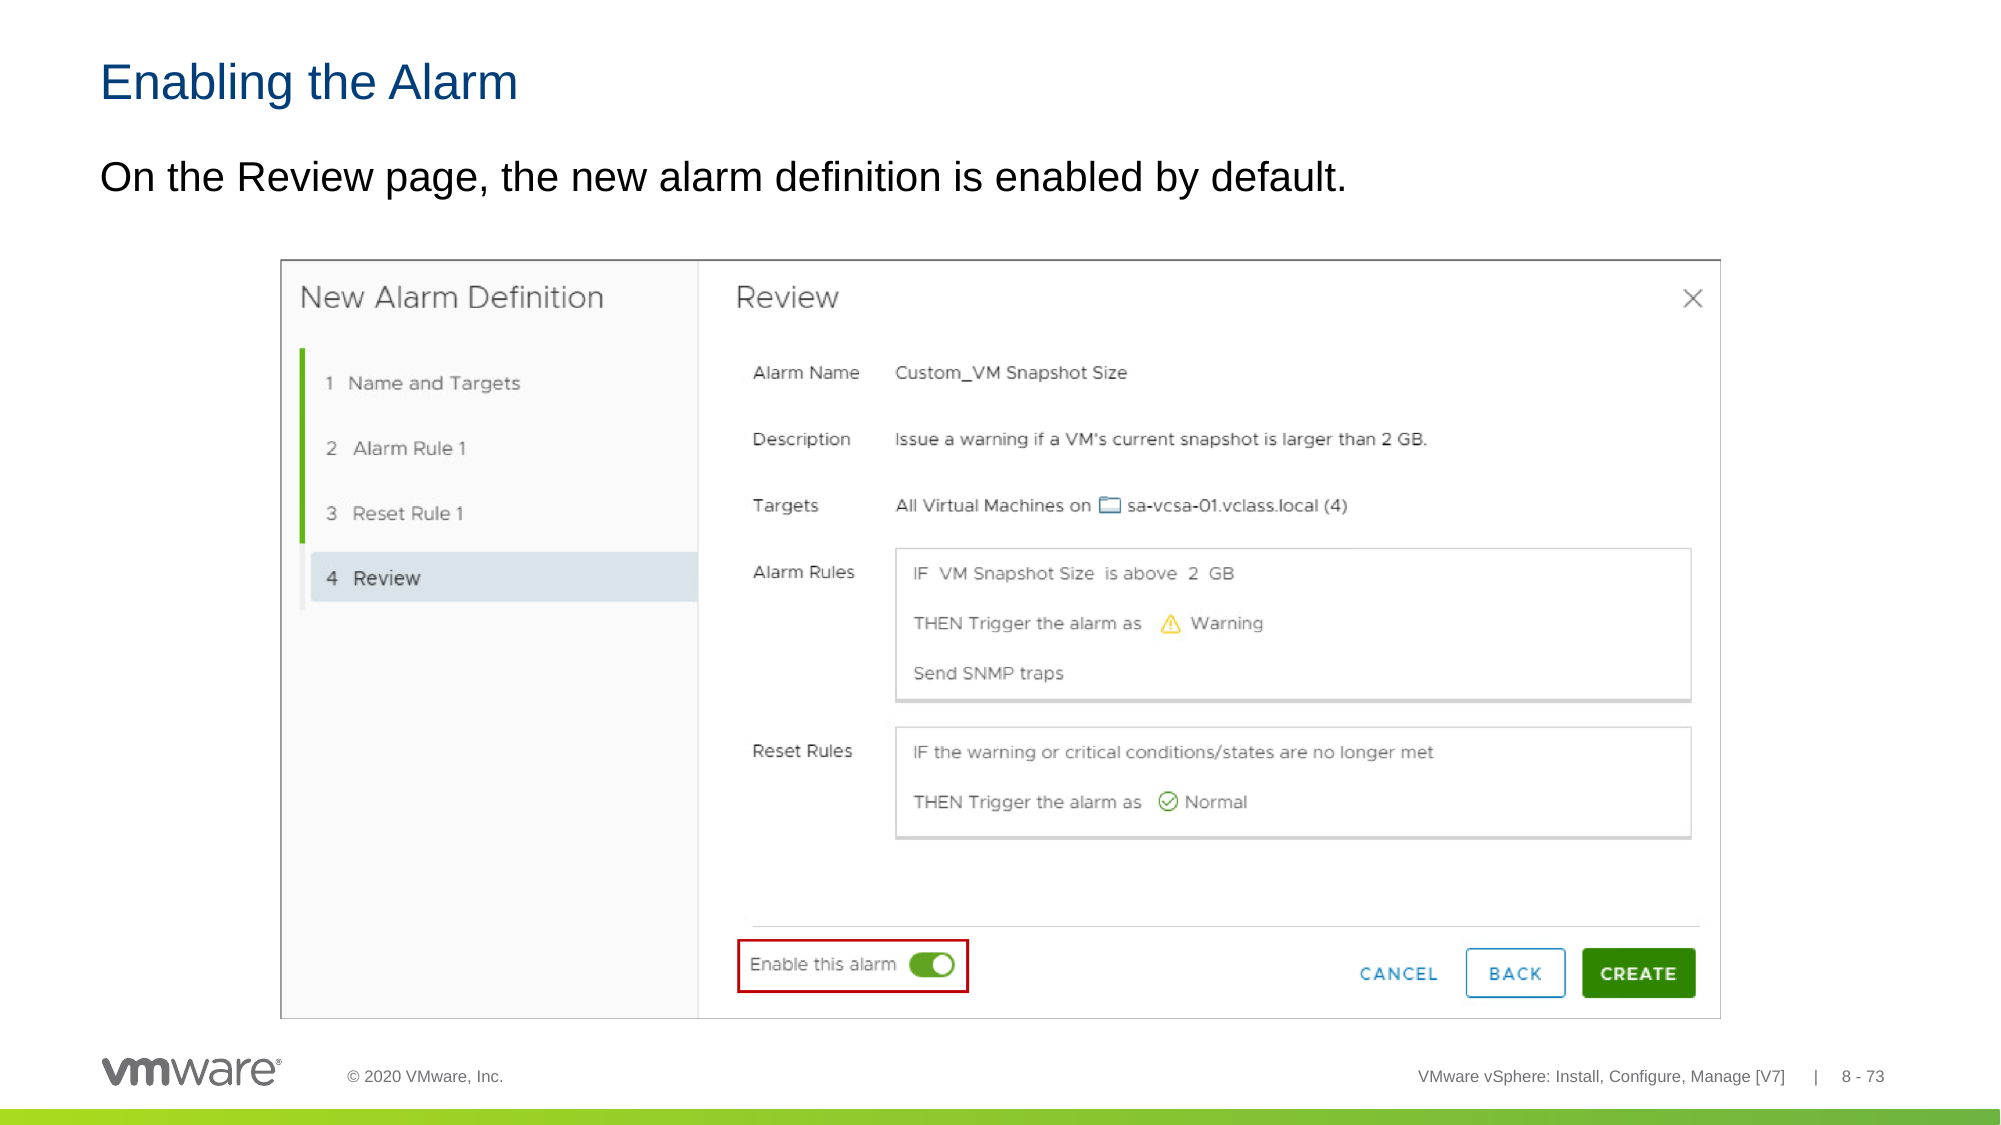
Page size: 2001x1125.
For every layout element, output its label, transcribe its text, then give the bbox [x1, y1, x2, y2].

list On the Review page, the new alarm definition is enabled by default. [99, 149, 1900, 247]
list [279, 259, 1721, 1020]
footer VMware vSphere: Install, Configure, Manage [V7] | 8 - 73 [545, 1060, 1900, 1110]
title Enabling the Alarm [99, 54, 1900, 113]
